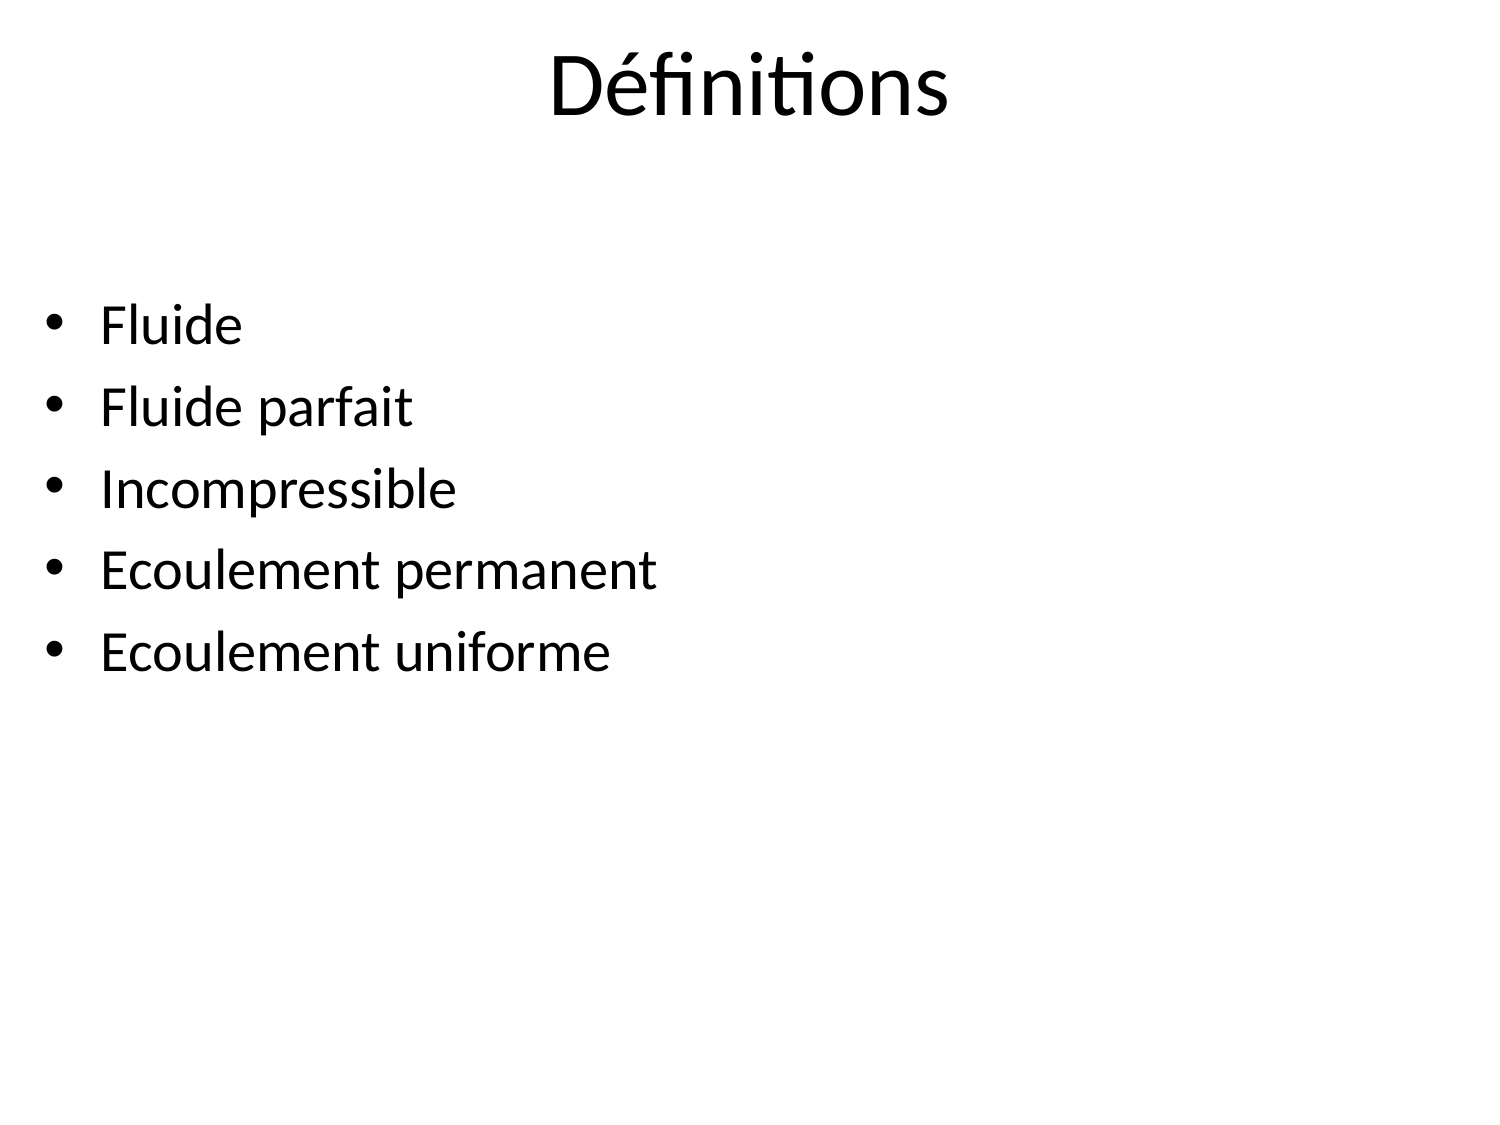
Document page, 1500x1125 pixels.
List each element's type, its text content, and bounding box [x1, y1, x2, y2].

list Fluide Fluide parfait Incompressible Ecoulement permanent Ecoulement uniforme [29, 278, 1459, 764]
title Définitions [75, 0, 1425, 173]
